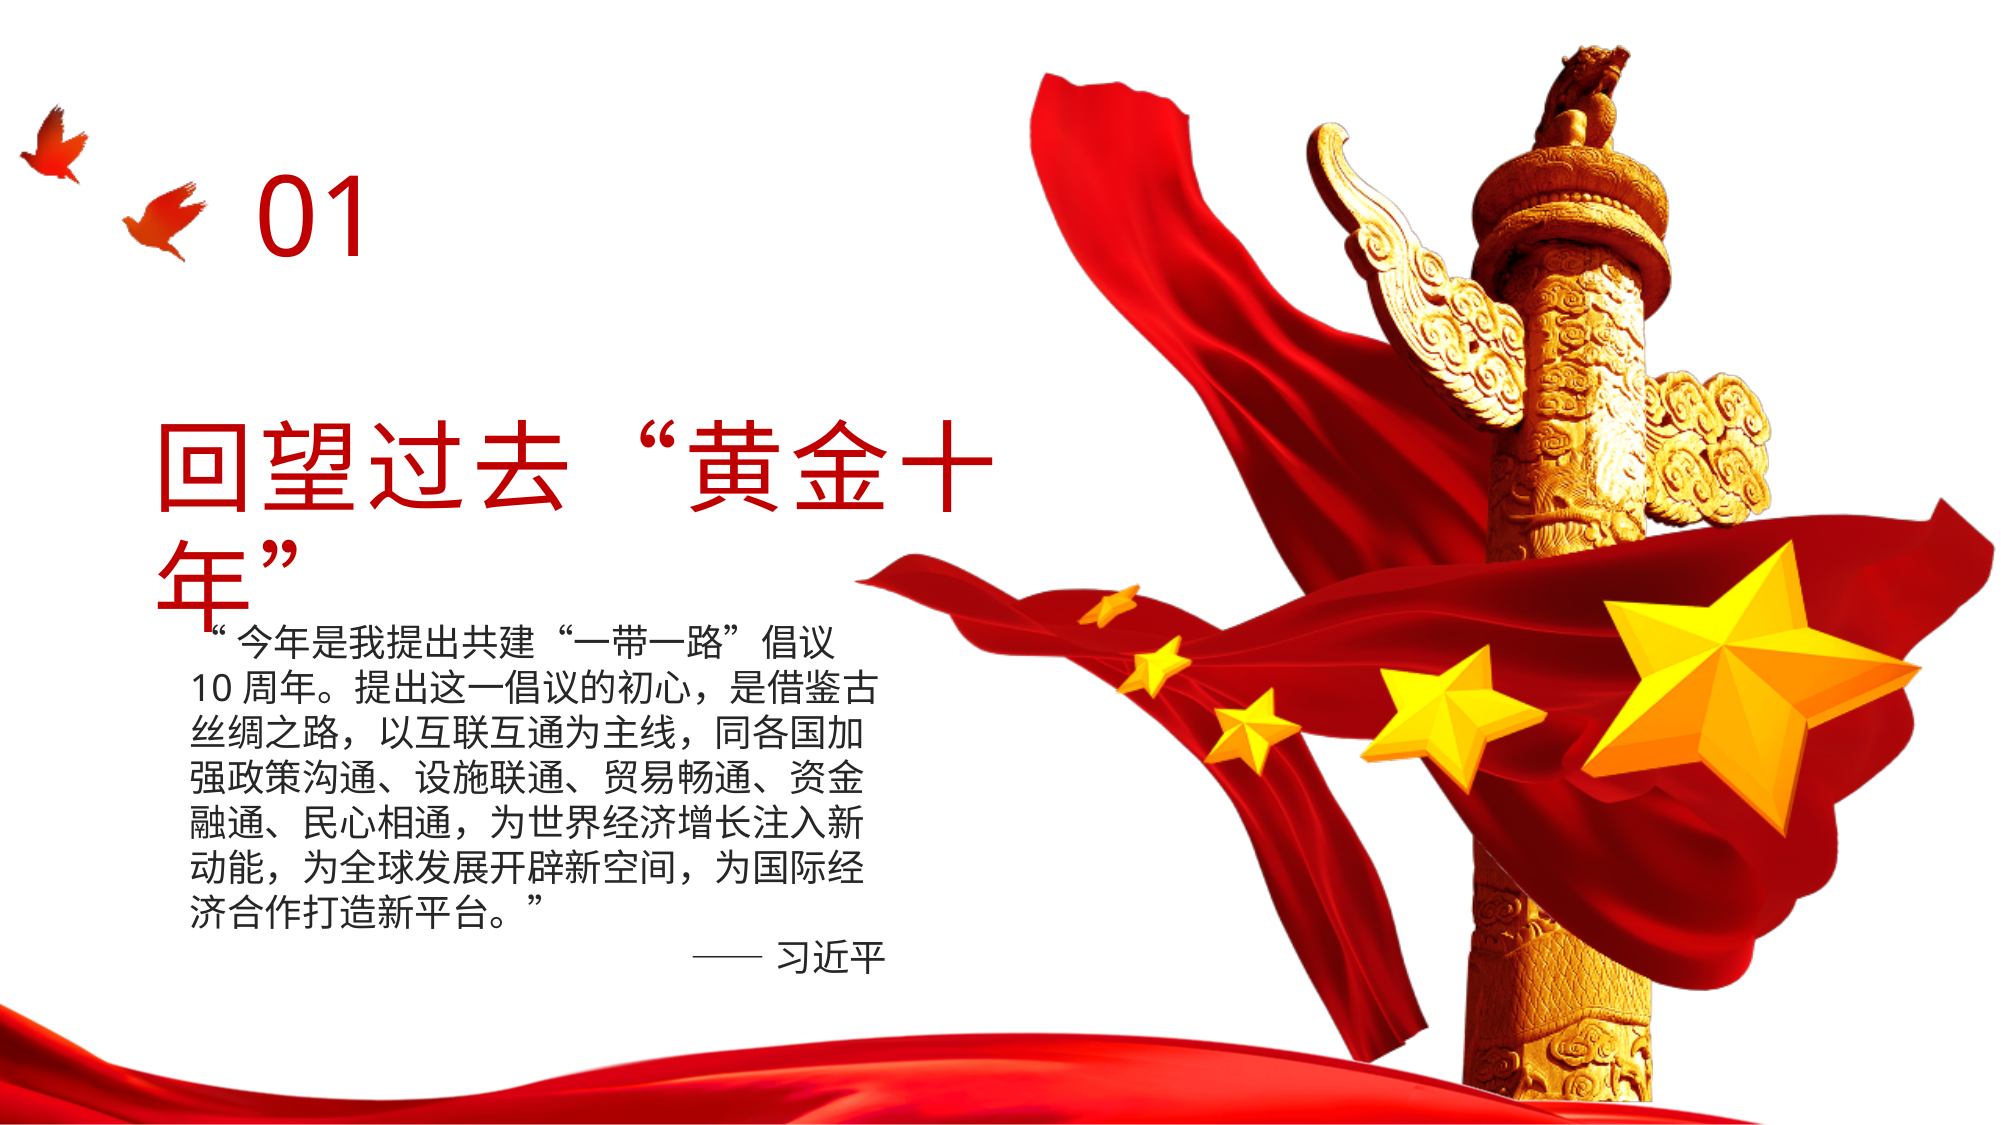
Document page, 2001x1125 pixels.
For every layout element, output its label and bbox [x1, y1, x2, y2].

text_box [0, 0, 2000, 1125]
picture [0, 94, 273, 289]
